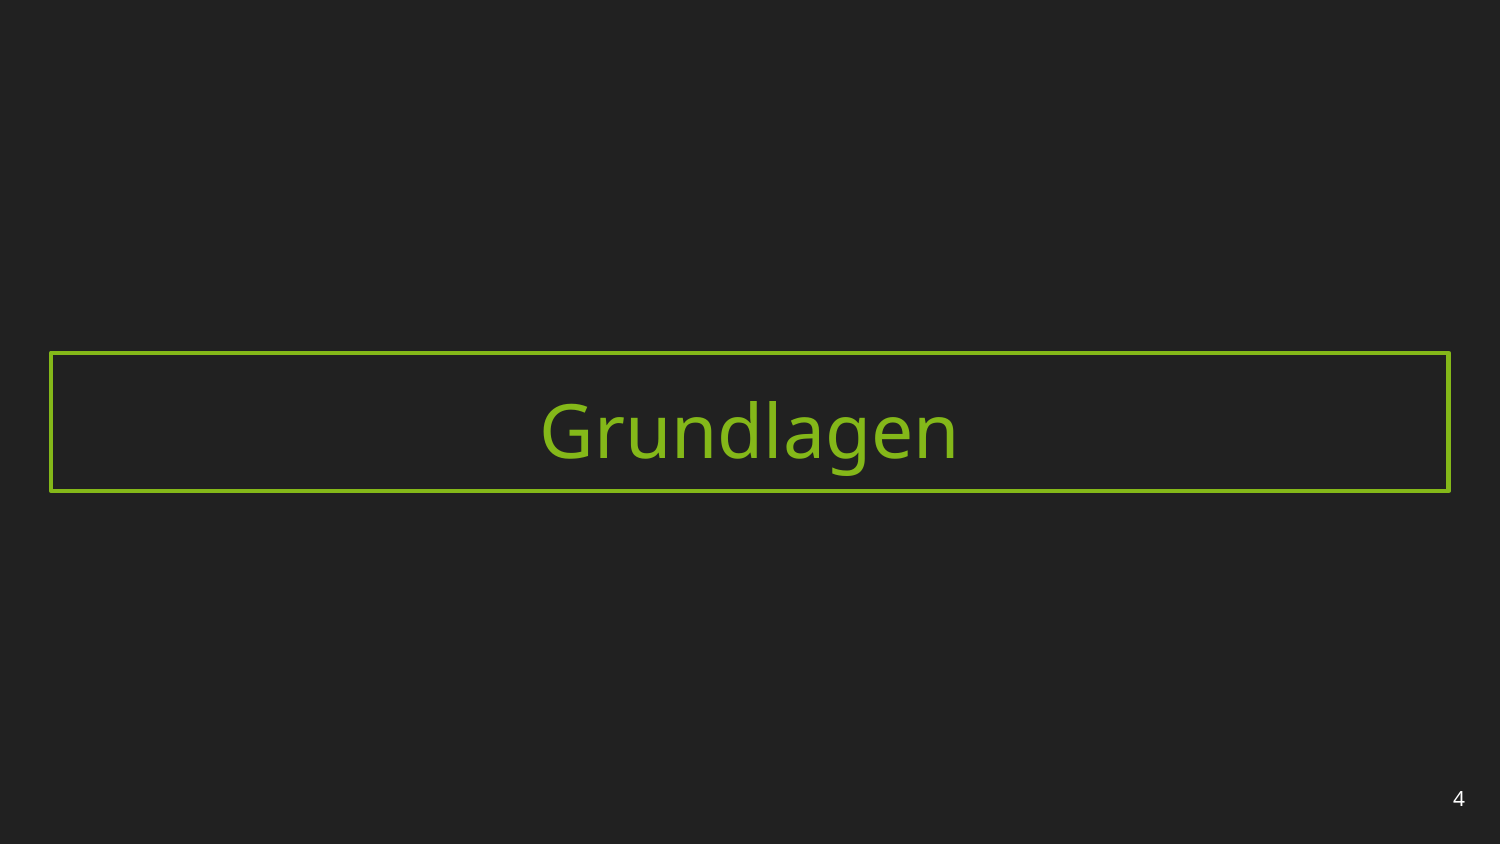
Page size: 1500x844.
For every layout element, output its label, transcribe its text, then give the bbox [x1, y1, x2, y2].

title Grundlagen [49, 351, 1451, 493]
slide_number ‹#› [1389, 764, 1480, 830]
